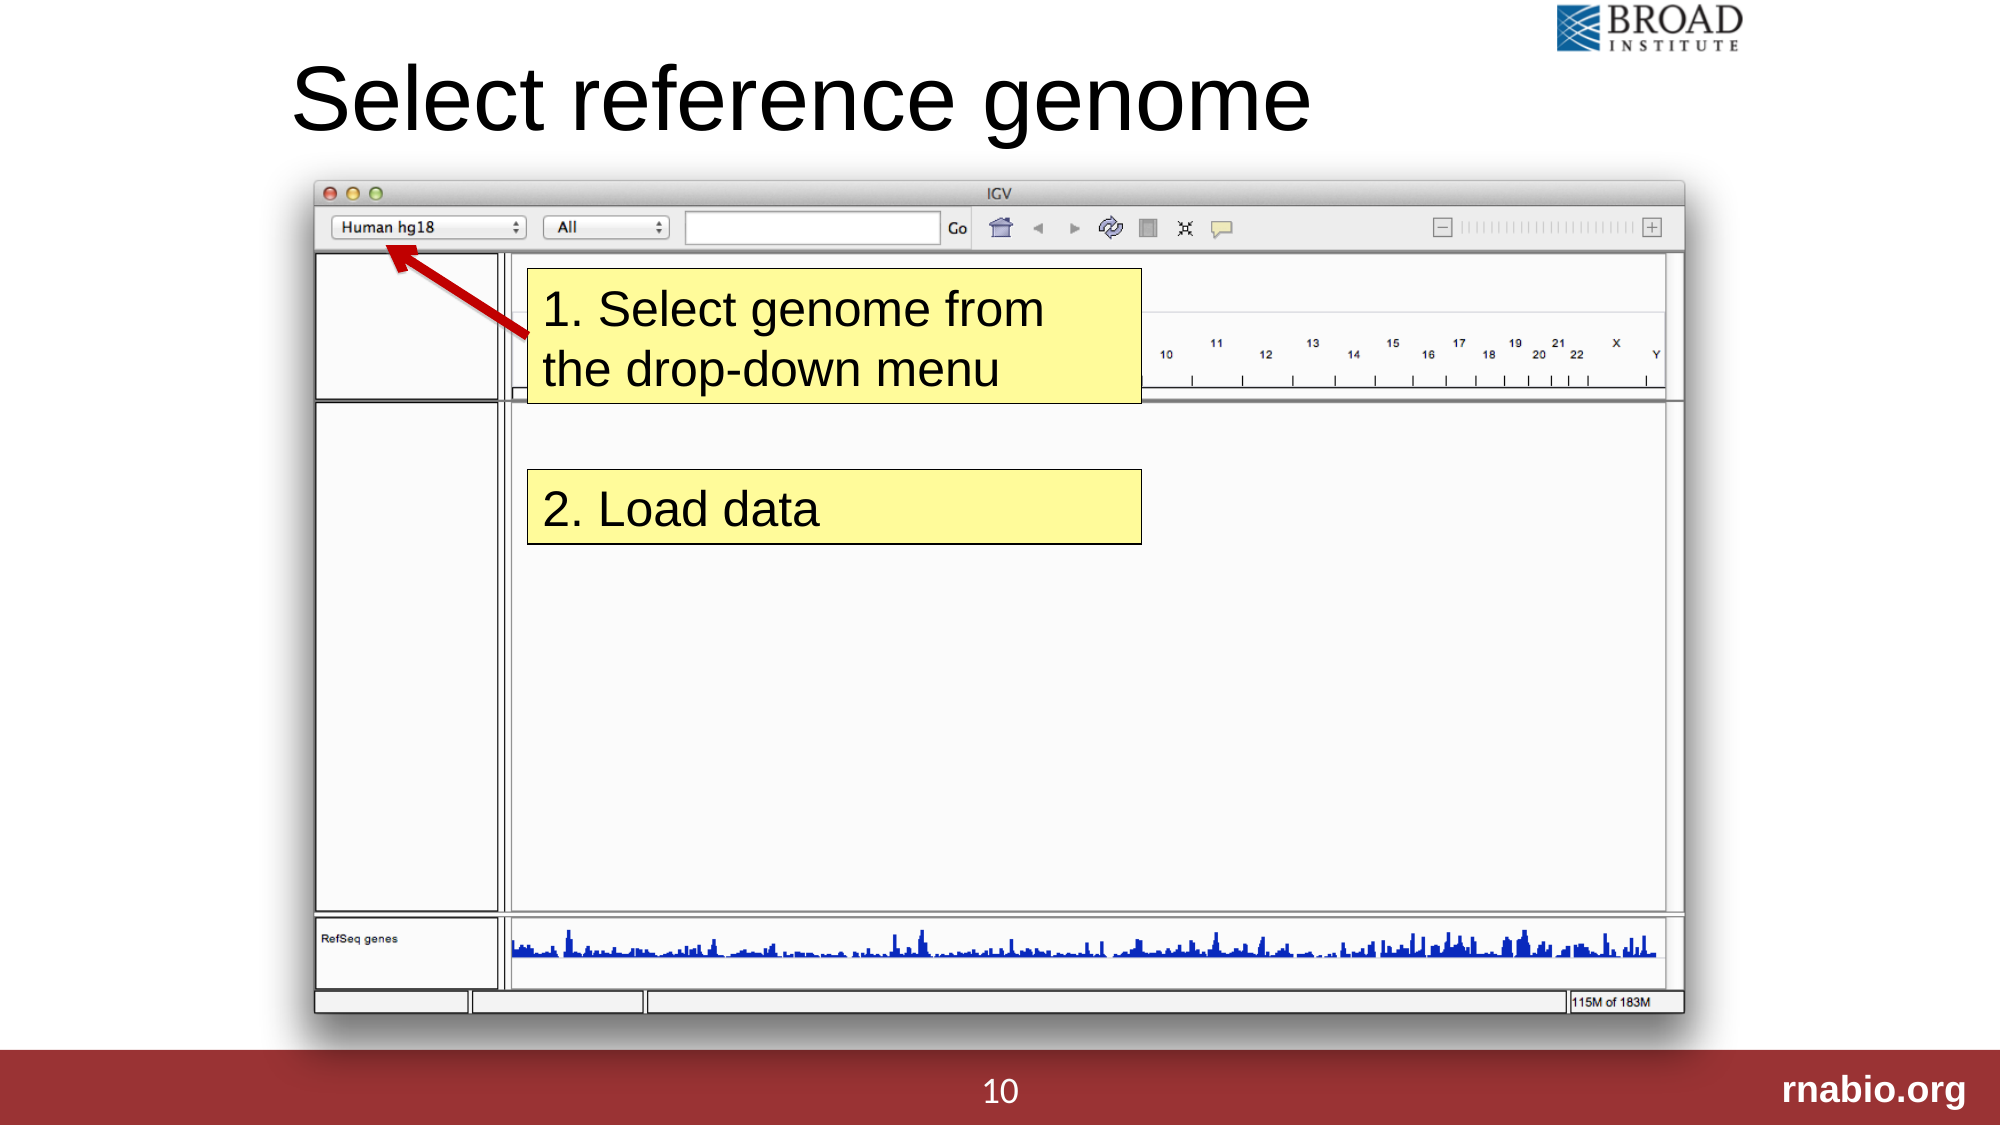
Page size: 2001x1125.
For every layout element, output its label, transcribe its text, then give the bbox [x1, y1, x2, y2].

title Select reference genome [275, 7, 1725, 141]
picture [1555, 0, 1747, 57]
picture [249, 141, 1750, 1104]
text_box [385, 244, 528, 337]
